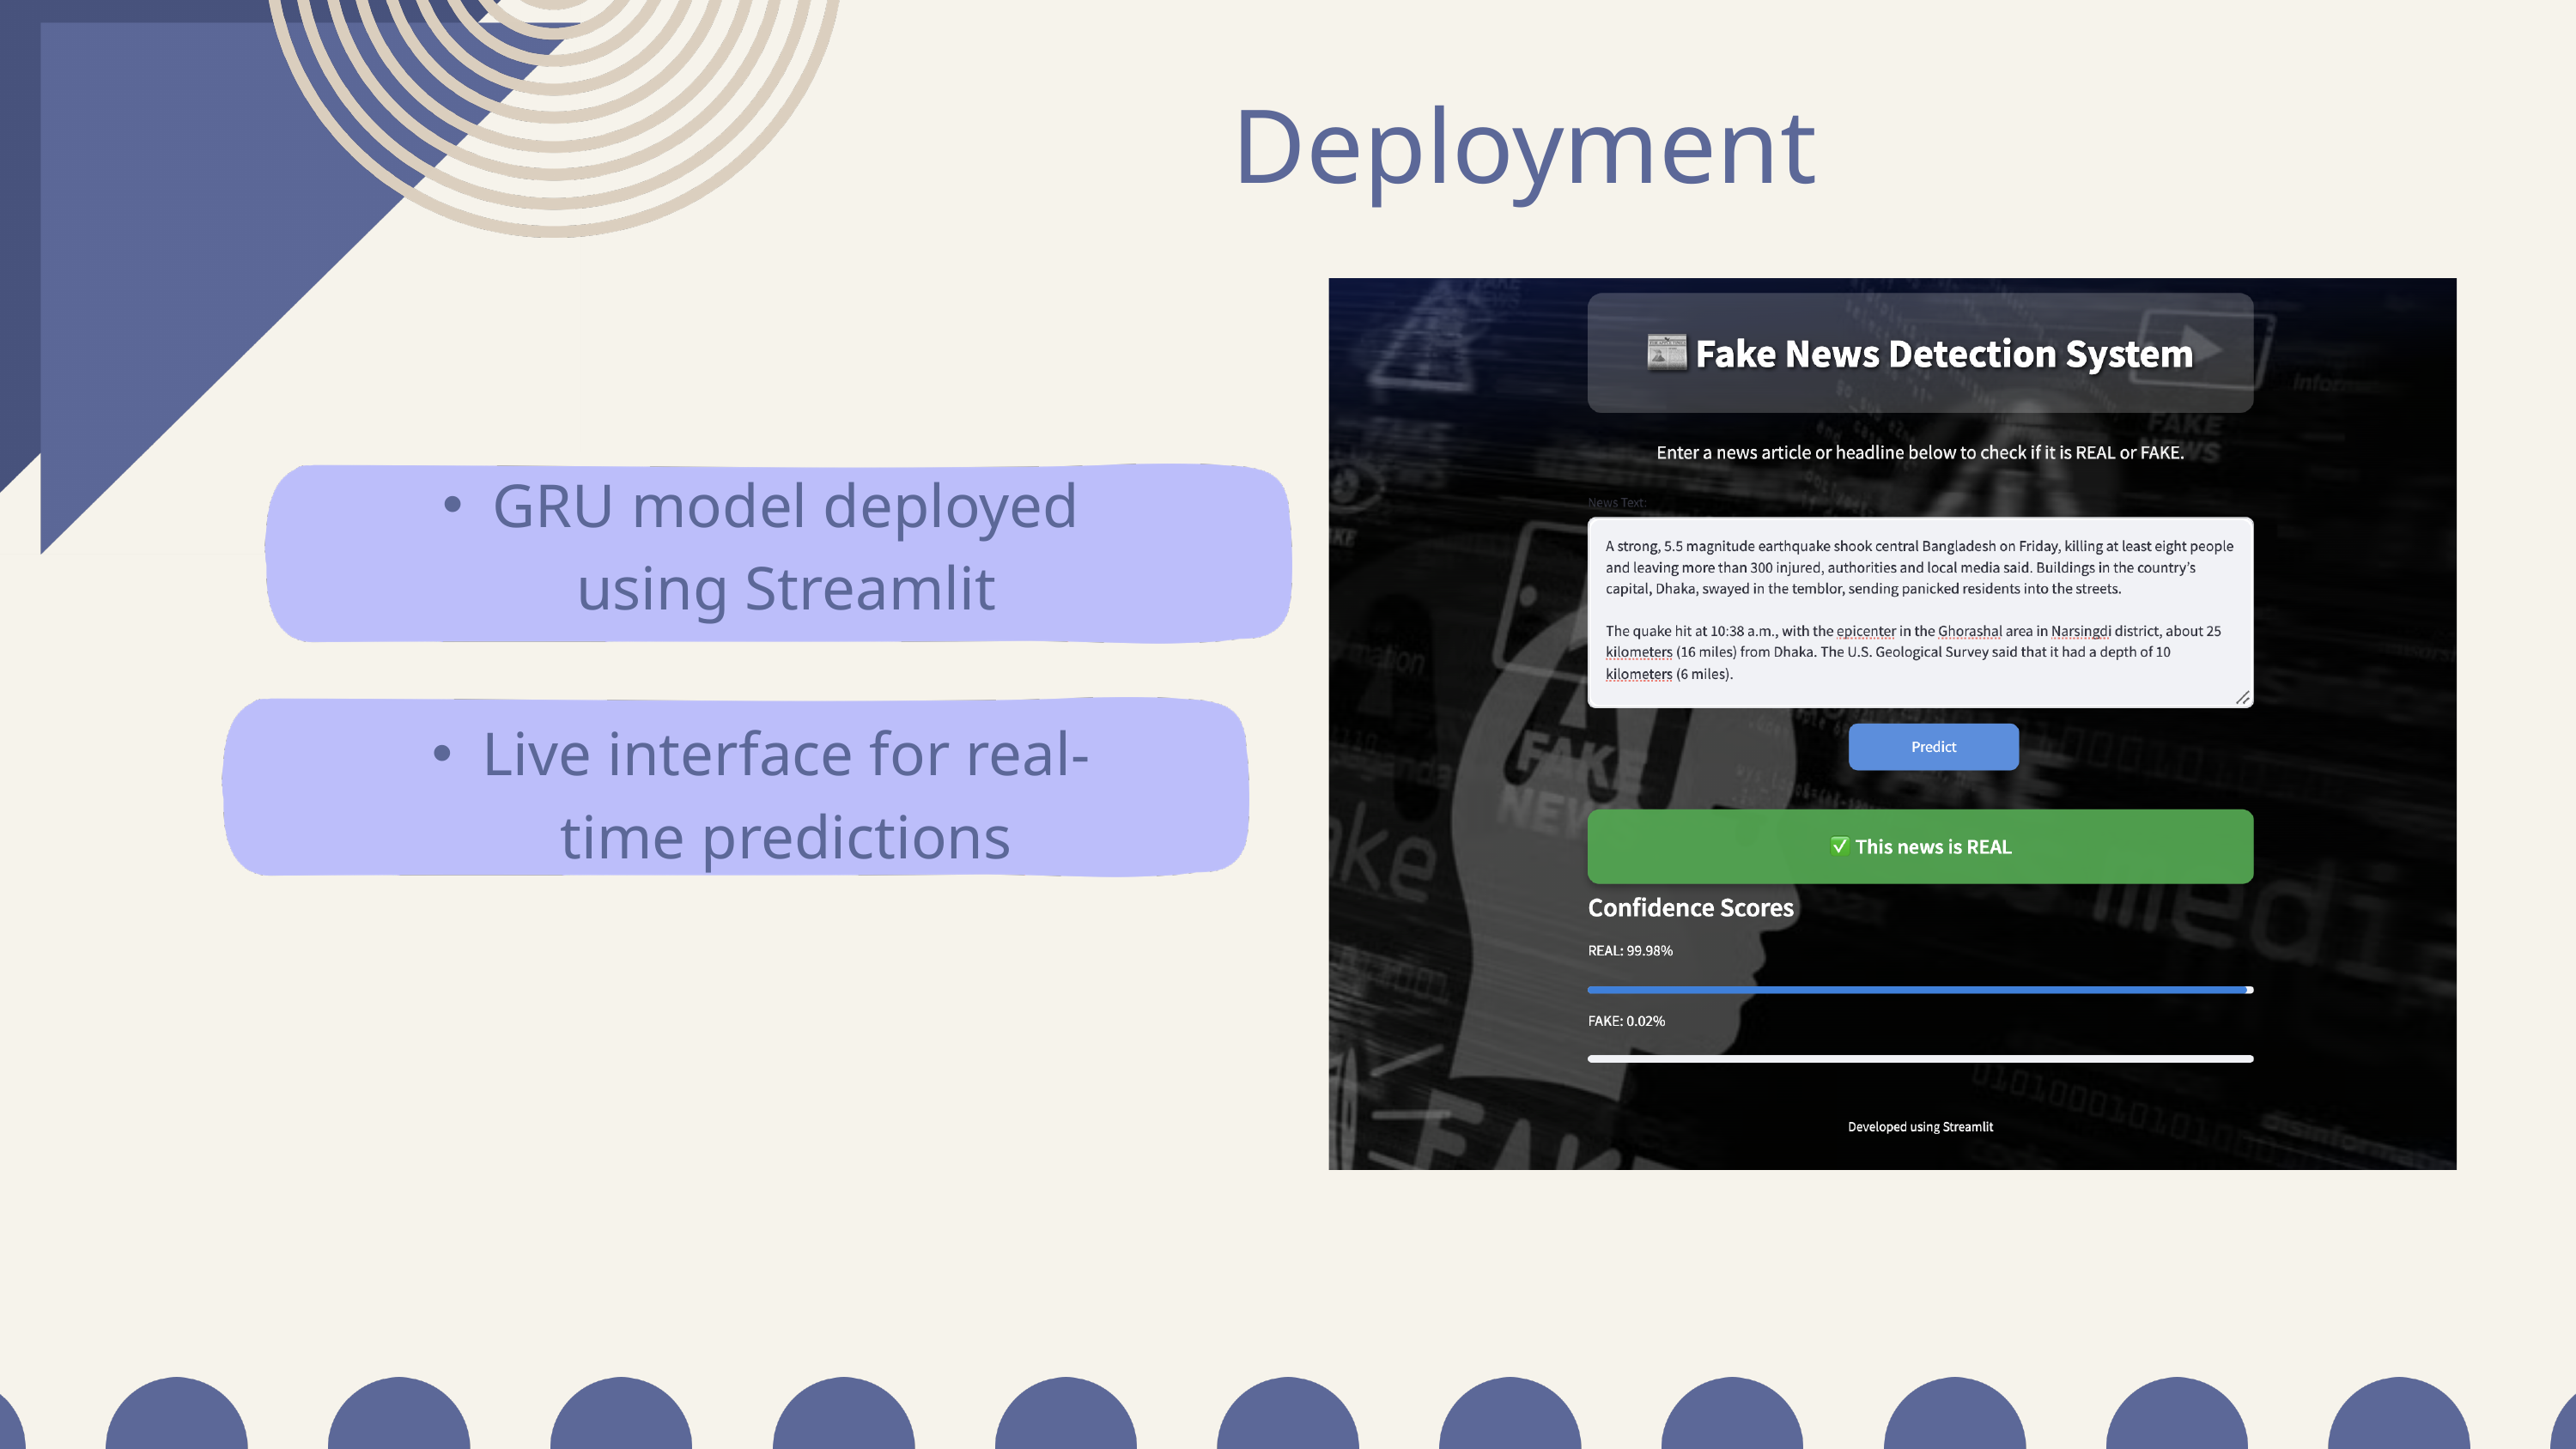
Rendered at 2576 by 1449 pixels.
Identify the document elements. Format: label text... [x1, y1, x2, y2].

text_box [772, 1377, 1803, 1449]
text_box [0, 0, 581, 555]
text_box [264, 0, 844, 238]
text_box [1131, 460, 1295, 648]
text_box [0, 1377, 692, 1449]
text_box [1131, 694, 1252, 882]
text_box [1883, 1377, 2576, 1449]
picture [1328, 278, 2458, 1170]
text_box [264, 460, 341, 648]
text_box [221, 694, 341, 882]
text_box GRU model deployed using Streamlit Live interface for real-time predictions [341, 456, 1131, 1119]
text_box Deployment [1130, 61, 1919, 204]
